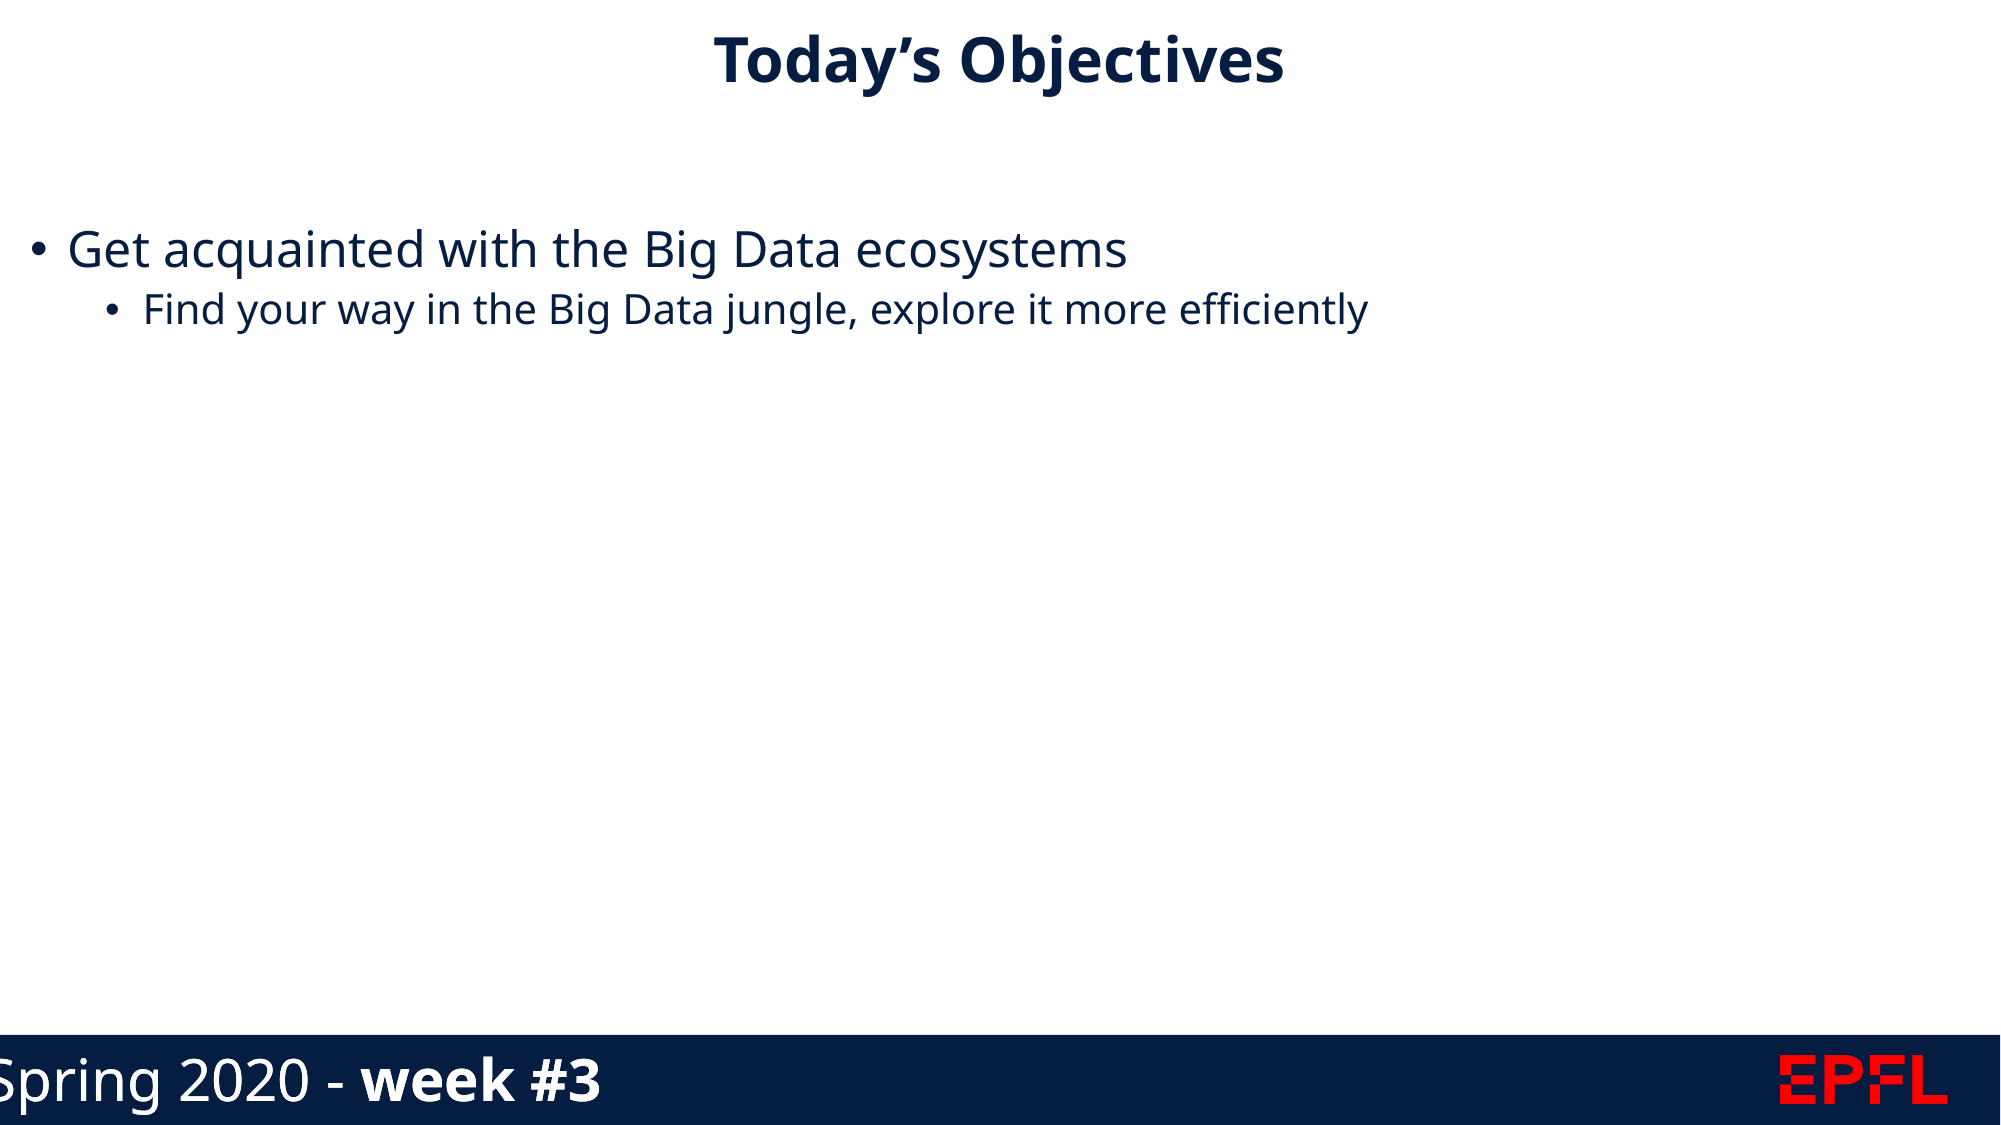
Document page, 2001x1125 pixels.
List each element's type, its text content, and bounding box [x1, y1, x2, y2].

title Today’s Objectives [0, 0, 2000, 124]
picture [1759, 1034, 1968, 1125]
list Get acquainted with the Big Data ecosystems Find your way in the Big Data jungle, explore it more efficiently [0, 209, 1725, 1014]
